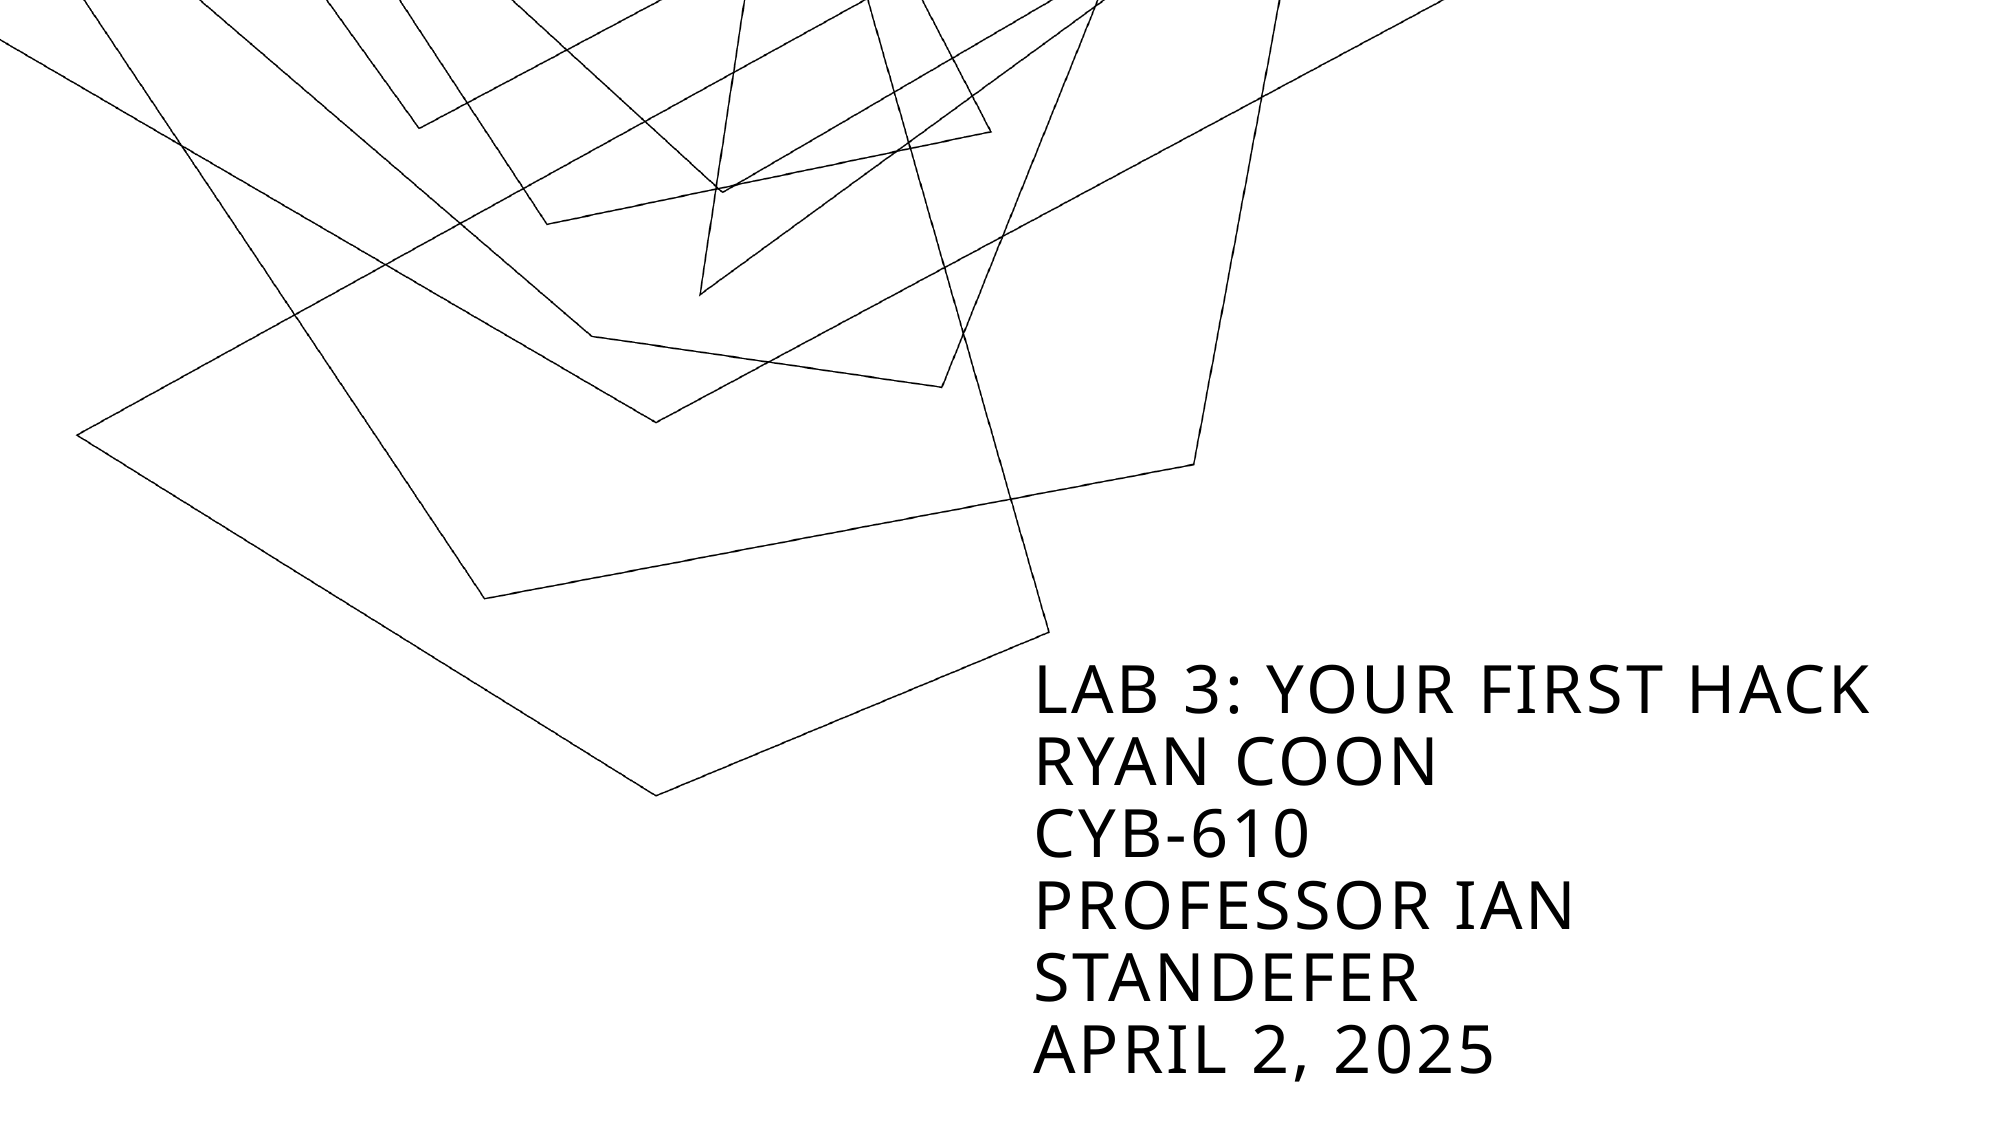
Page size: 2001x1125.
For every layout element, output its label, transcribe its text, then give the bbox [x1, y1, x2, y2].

title Lab 3: Your first hack Ryan Coon Cyb-610 professor ian Standefer April 2, 2025 [1018, 618, 2000, 1125]
picture [0, 0, 1557, 830]
